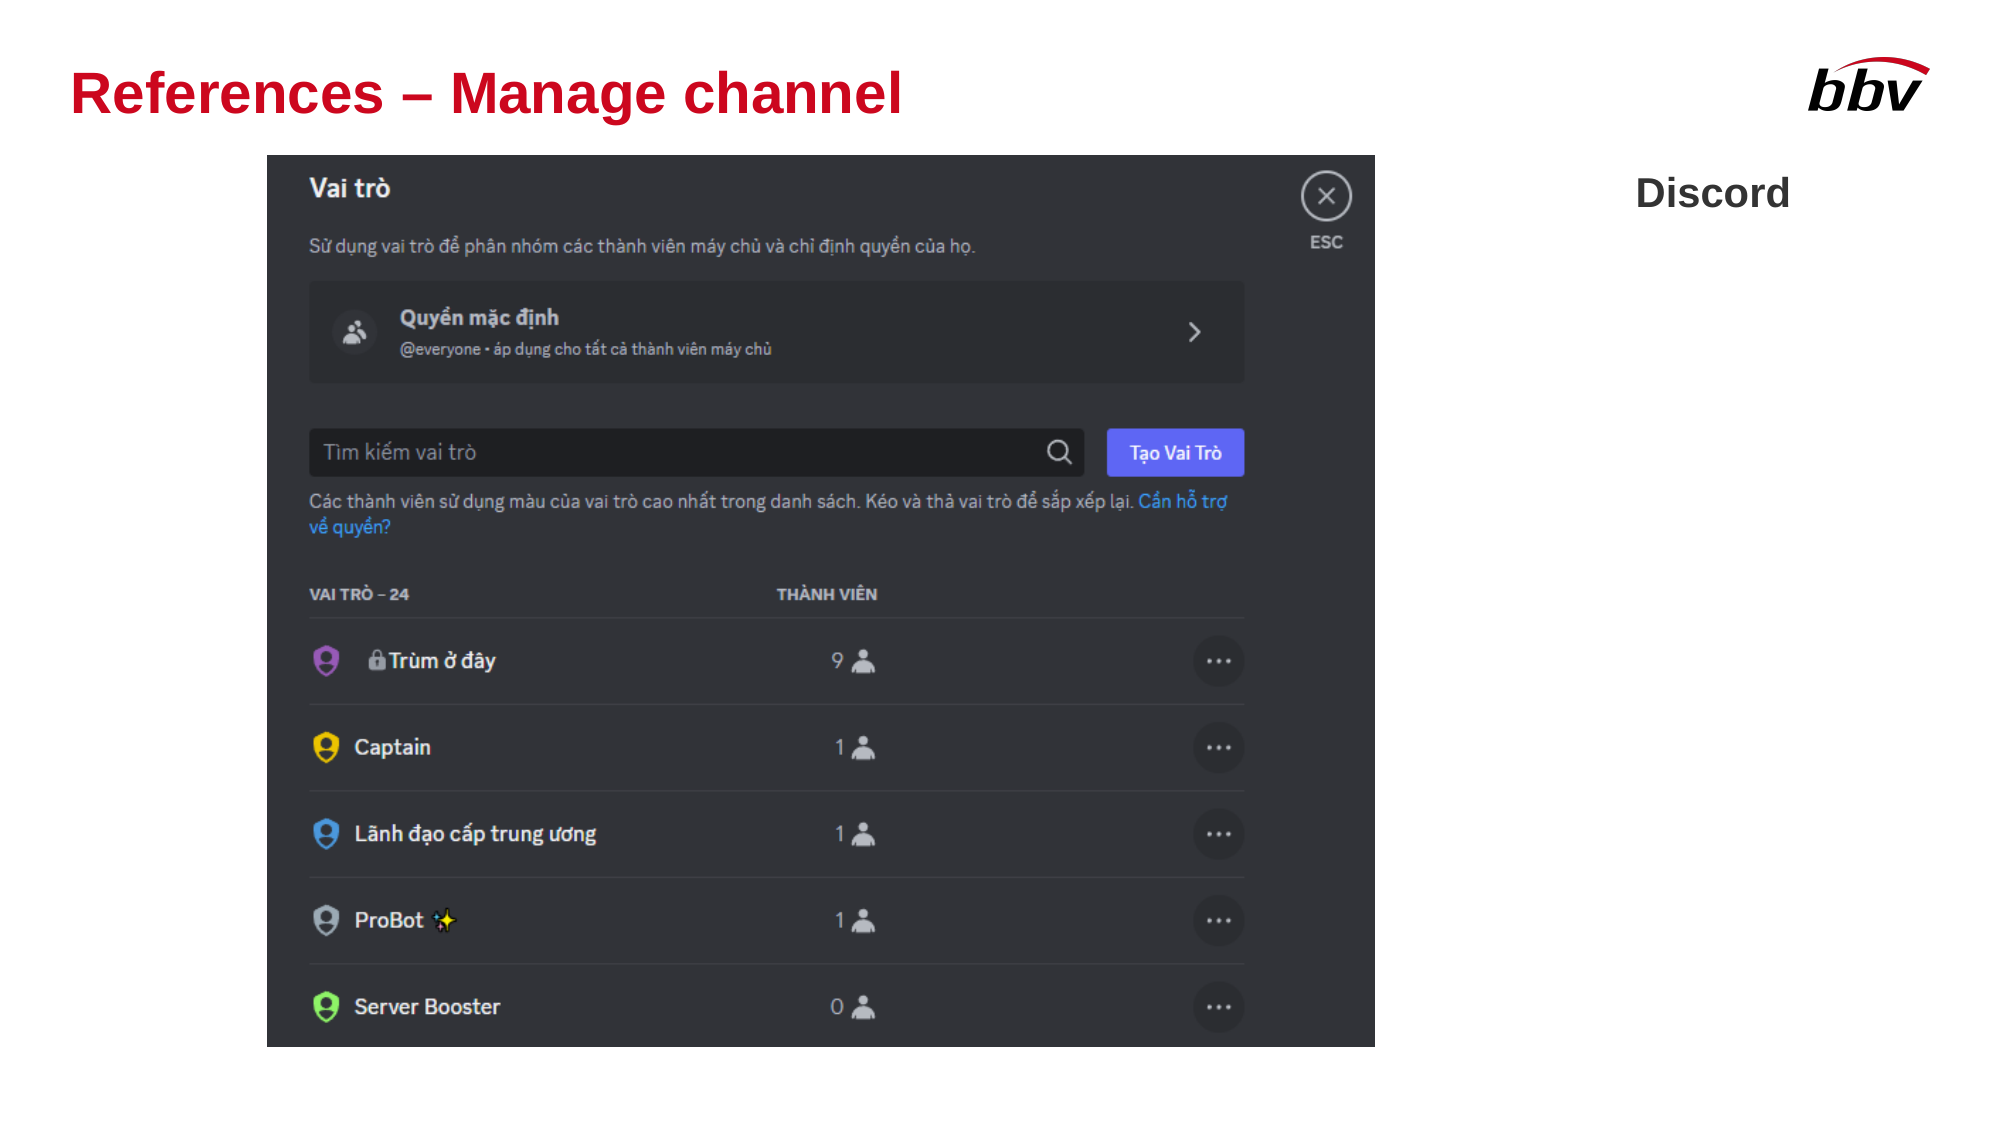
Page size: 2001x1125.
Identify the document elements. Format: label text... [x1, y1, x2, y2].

title References – Manage channel [70, 0, 1666, 181]
picture [266, 155, 1375, 1047]
picture [1808, 57, 1930, 111]
text_box Discord [1635, 155, 1971, 216]
